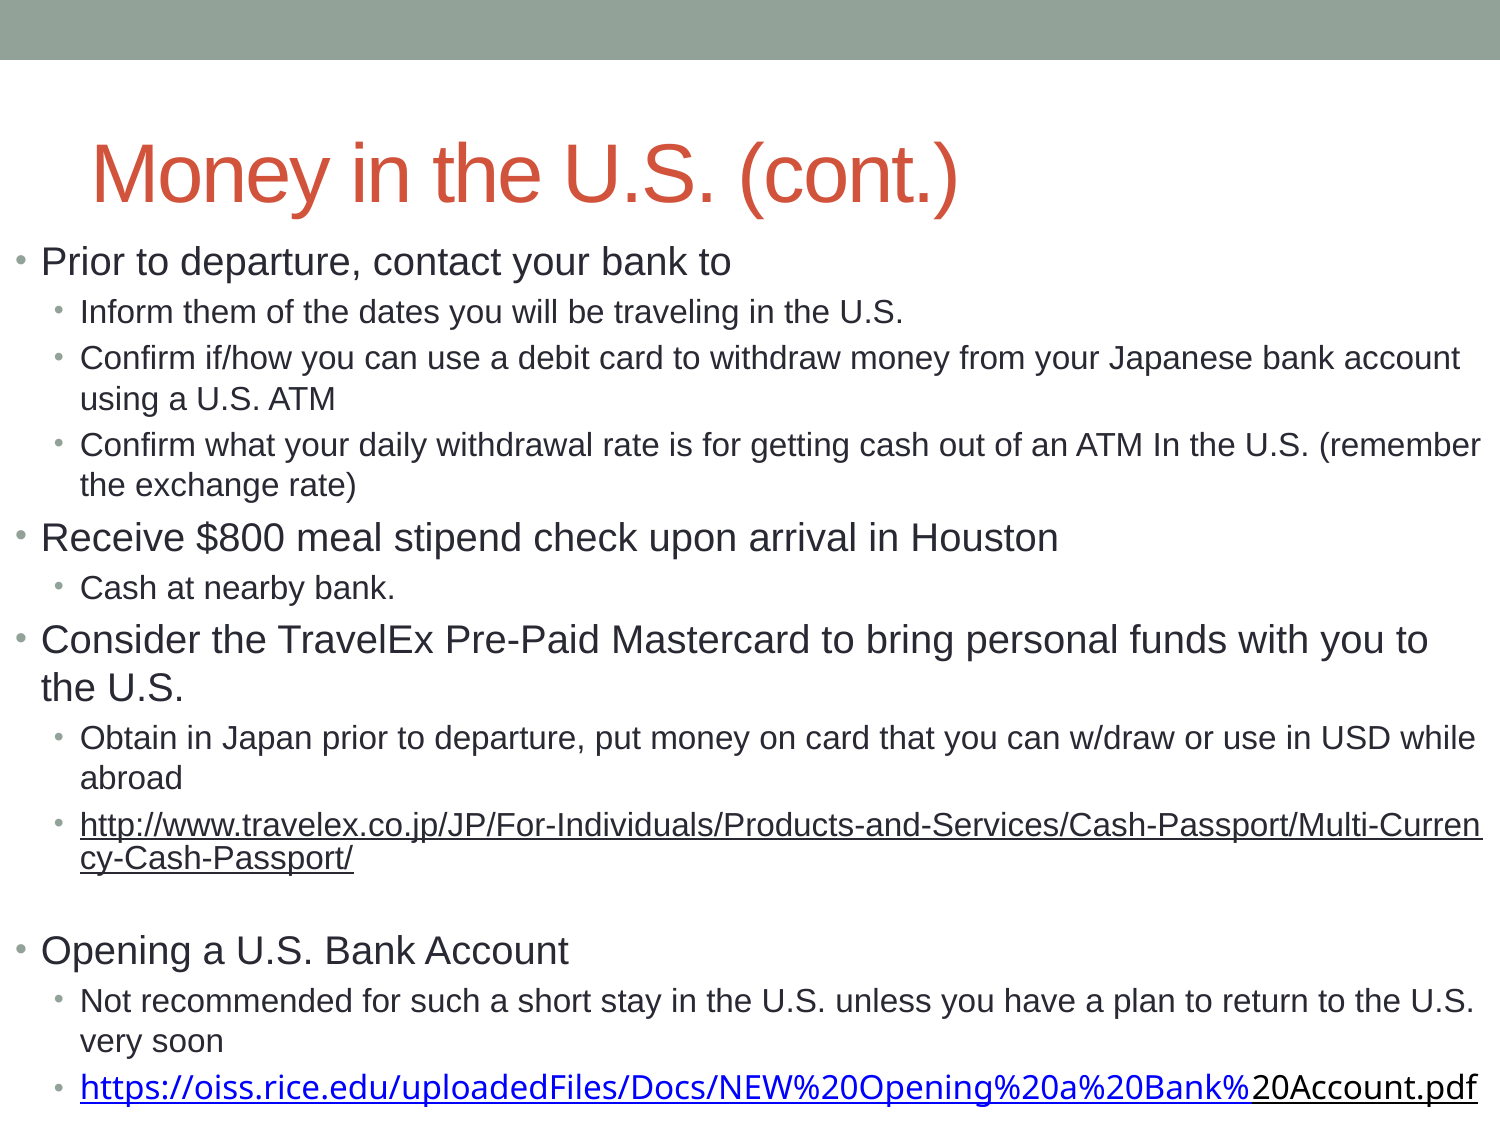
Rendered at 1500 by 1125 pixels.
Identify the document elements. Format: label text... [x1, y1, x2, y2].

title Money in the U.S. (cont.) [75, 87, 1425, 227]
list Prior to departure, contact your bank to Inform them of the dates you will be traveling in the U.S. Confirm if/how you can use a debit card to withdraw money from your Japanese bank account using a U.S. ATM Confirm what your daily withdrawal rate is for getting cash out of an ATM In the U.S. (remember the exchange rate) Receive $800 meal stipend check upon arrival in Houston Cash at nearby bank. Consider the TravelEx Pre-Paid Mastercard to bring personal funds with you to the U.S. Obtain in Japan prior to departure, put money on card that you can w/draw or use in USD while abroad http://www.travelex.co.jp/JP/For-Individuals/Products-and-Services/Cash-Passport/Multi-Currency-Cash-Passport/ Opening a U.S. Bank Account Not recommended for such a short stay in the U.S. unless you have a plan to return to the U.S. very soon https://oiss.rice.edu/uploadedFiles/Docs/NEW%20Opening%20a%20Bank%20Account.pdf [0, 227, 1500, 1125]
